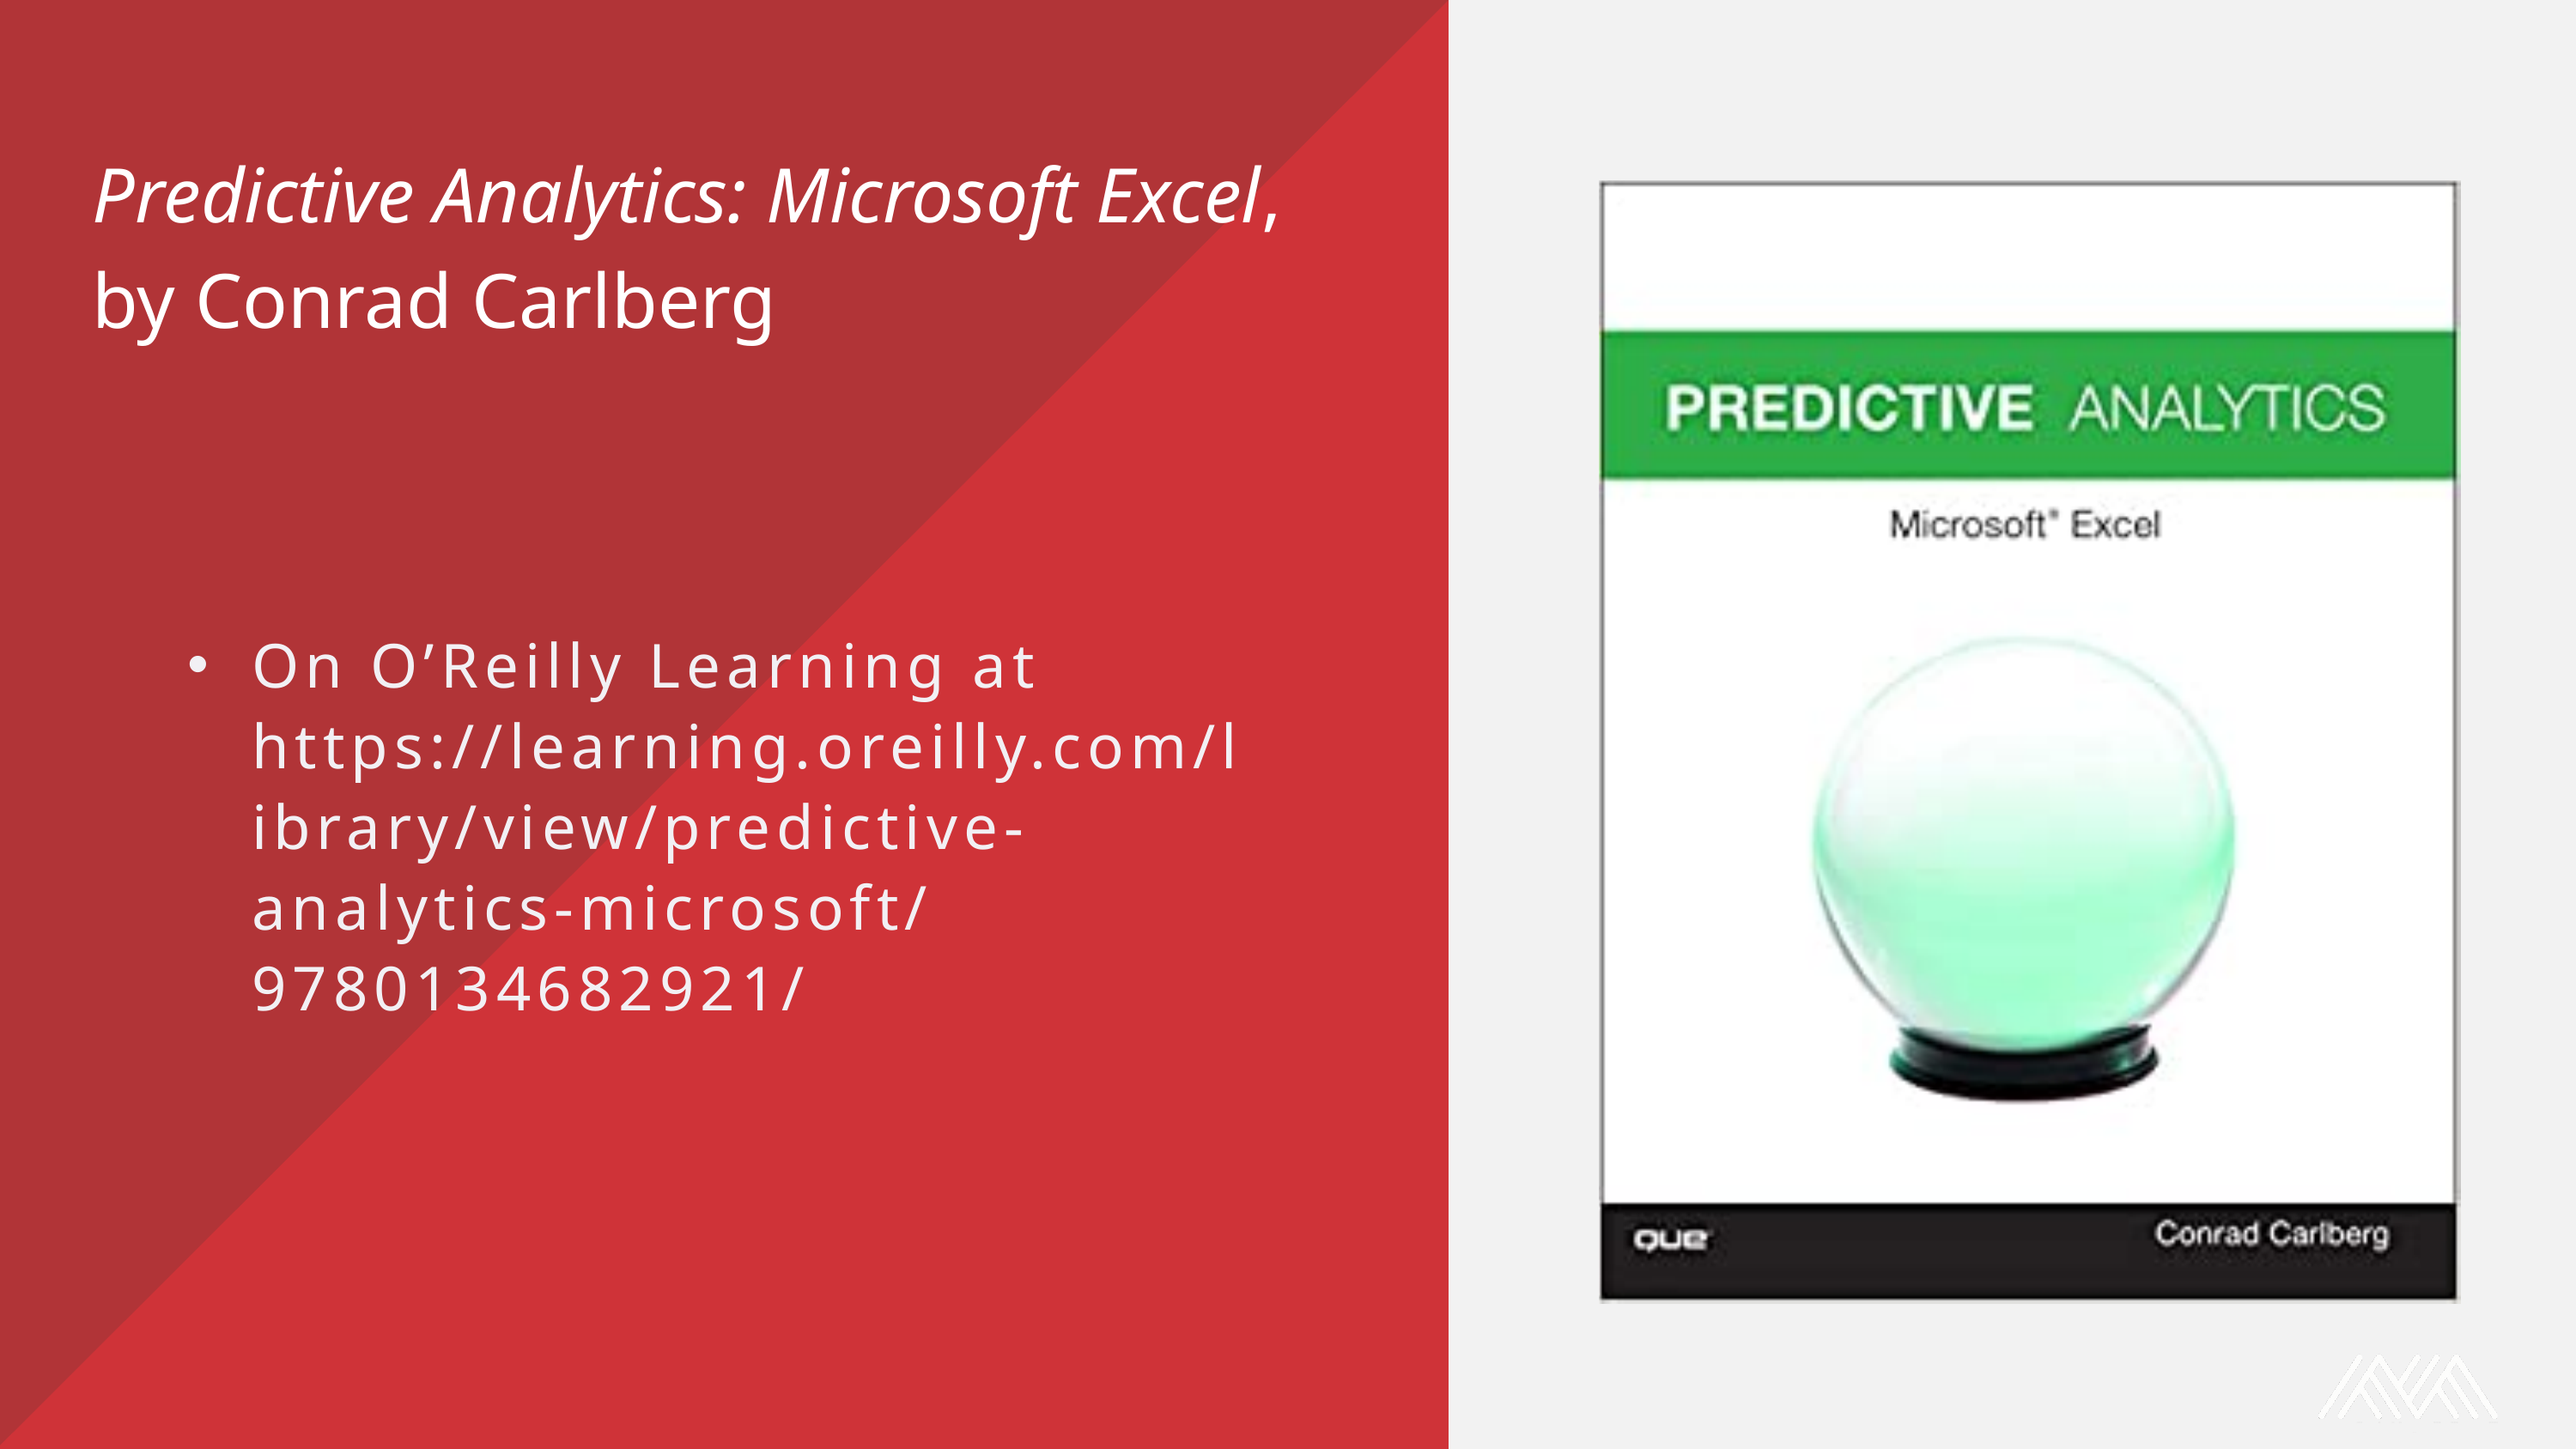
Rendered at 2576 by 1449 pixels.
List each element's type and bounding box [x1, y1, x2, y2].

picture [1599, 180, 2551, 1449]
text_box [1, 0, 1448, 1447]
